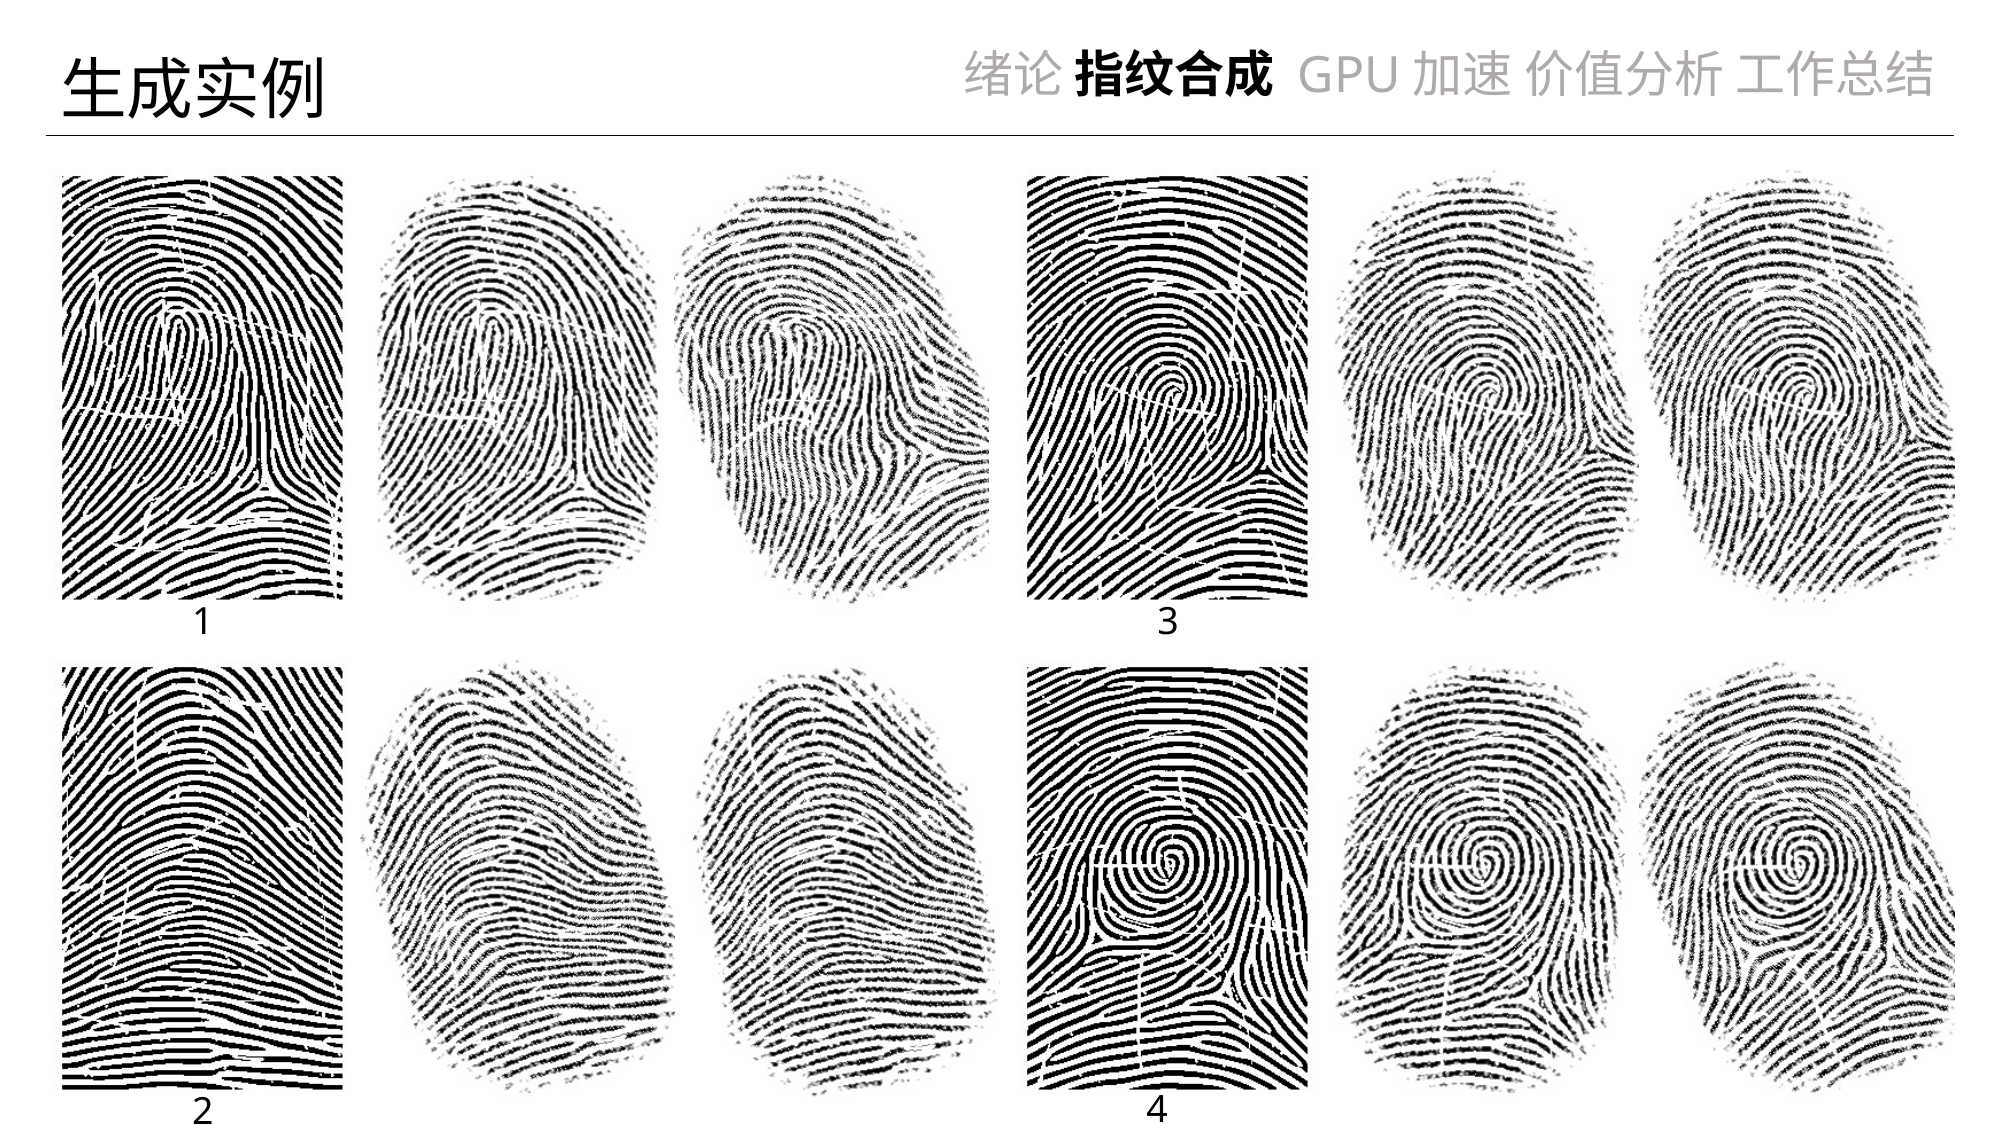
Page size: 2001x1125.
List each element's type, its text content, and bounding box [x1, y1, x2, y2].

picture [45, 650, 675, 1108]
text_box 生成实例 [45, 39, 1632, 135]
text_box 2 [177, 1108, 229, 1125]
picture [685, 650, 1000, 1108]
picture [1010, 650, 1955, 1108]
text_box 3 [1142, 618, 1194, 650]
text_box 1 [177, 618, 229, 650]
text_box 4 [1131, 1108, 1183, 1125]
picture [45, 159, 989, 618]
picture [1010, 159, 1955, 618]
